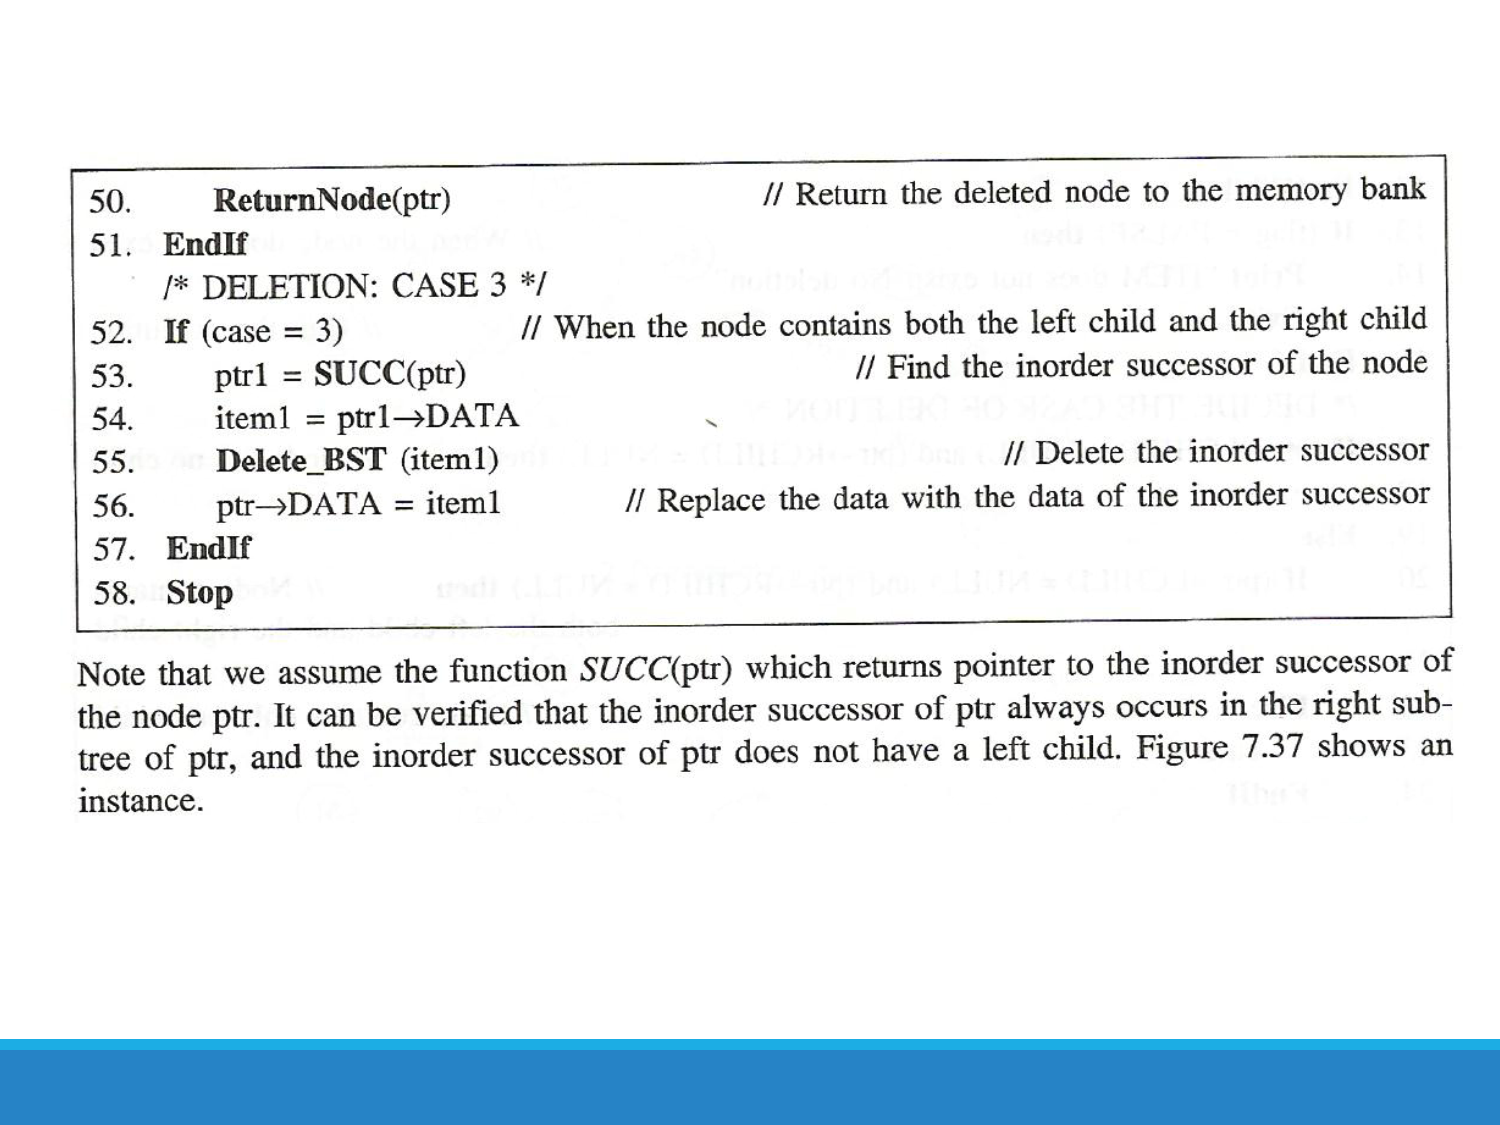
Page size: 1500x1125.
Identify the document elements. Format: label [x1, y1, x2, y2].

picture [49, 149, 1464, 823]
